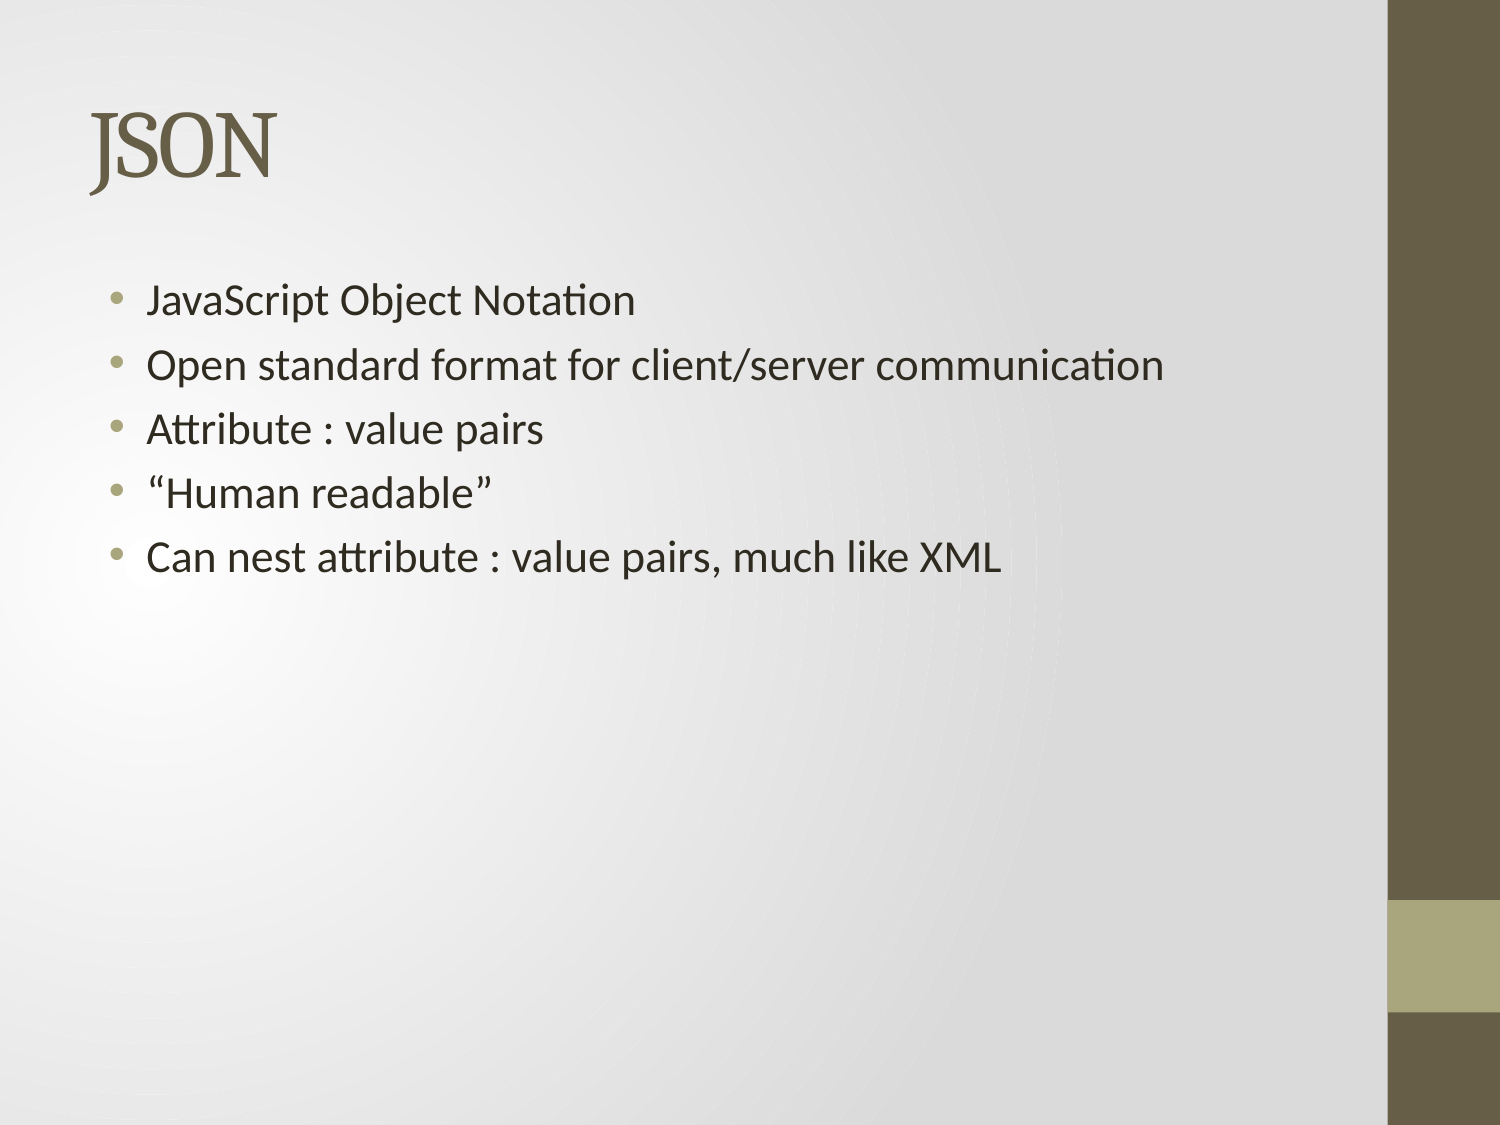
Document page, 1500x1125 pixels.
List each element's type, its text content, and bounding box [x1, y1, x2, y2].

title JSON [75, 45, 1325, 233]
list JavaScript Object Notation Open standard format for client/server communication Attribute : value pairs “Human readable” Can nest attribute : value pairs, much like XML [75, 262, 1325, 1050]
